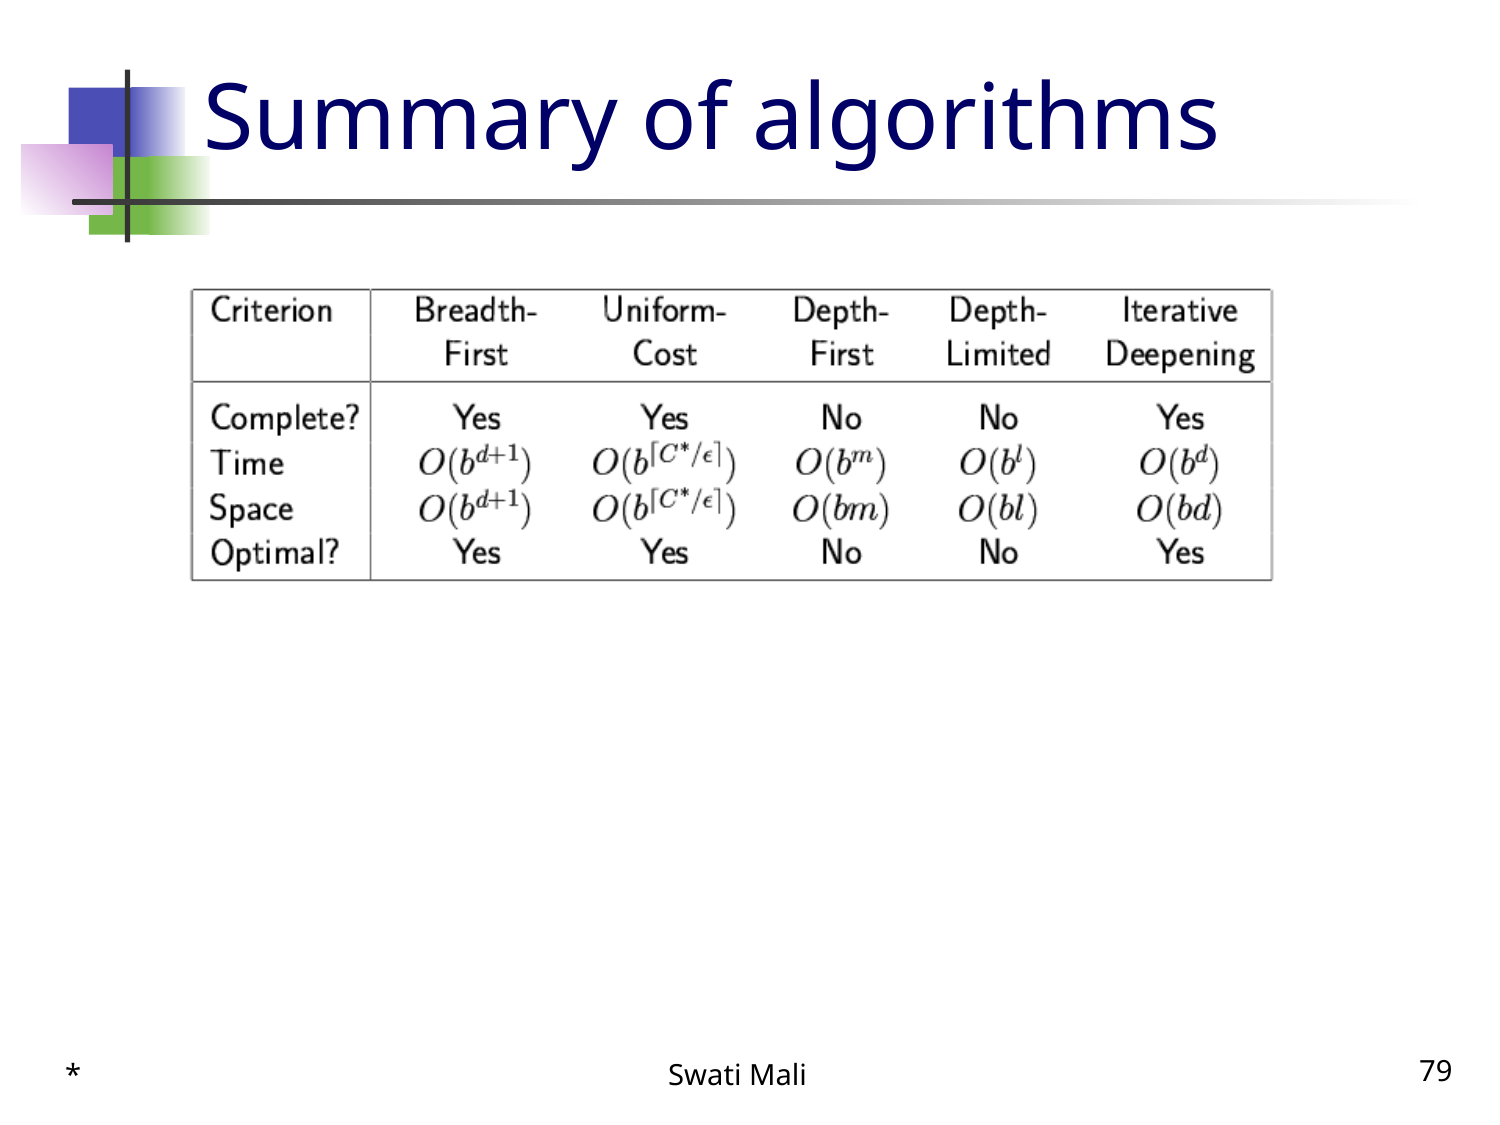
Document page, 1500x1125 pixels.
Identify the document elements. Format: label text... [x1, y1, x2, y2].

text_box 79 [1155, 1024, 1468, 1100]
text_box Swati Mali [500, 1024, 975, 1100]
picture [187, 274, 1276, 588]
text_box * [49, 1024, 363, 1100]
title Summary of algorithms [188, 35, 1468, 175]
